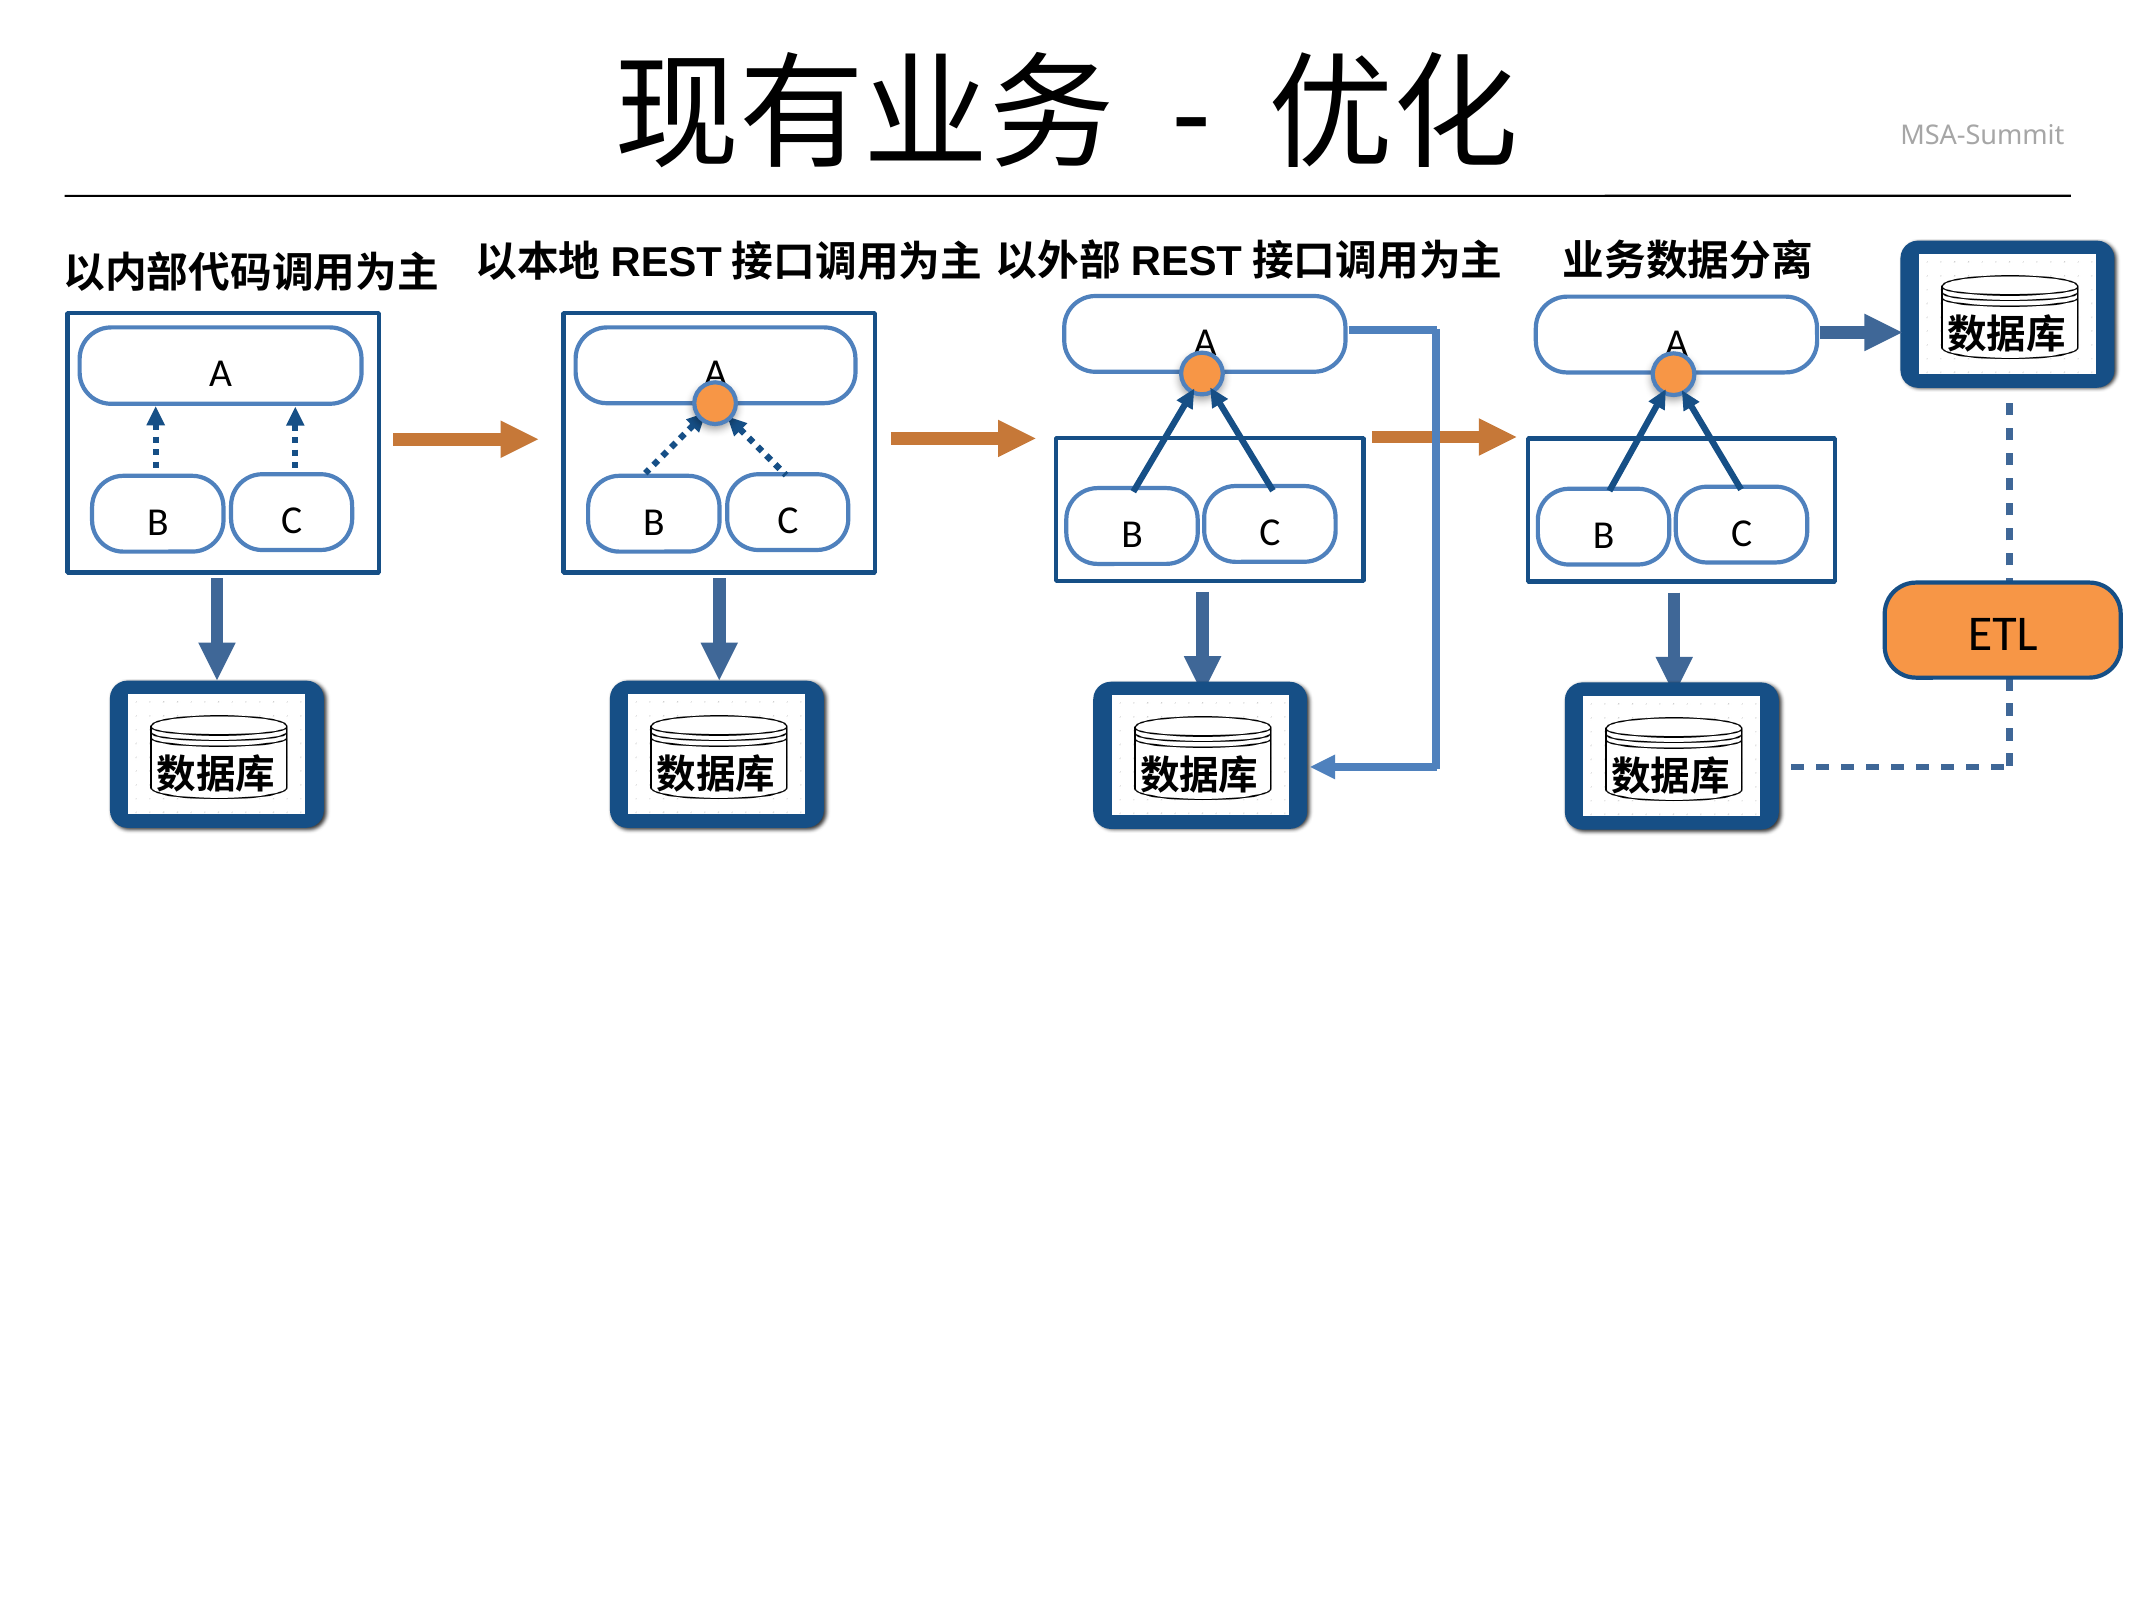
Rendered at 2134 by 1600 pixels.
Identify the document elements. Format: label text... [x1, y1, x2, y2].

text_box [393, 223, 888, 828]
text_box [890, 222, 1505, 830]
text_box 现有业务 - 优化 [603, 21, 1530, 193]
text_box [1505, 223, 2121, 830]
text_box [51, 234, 387, 829]
